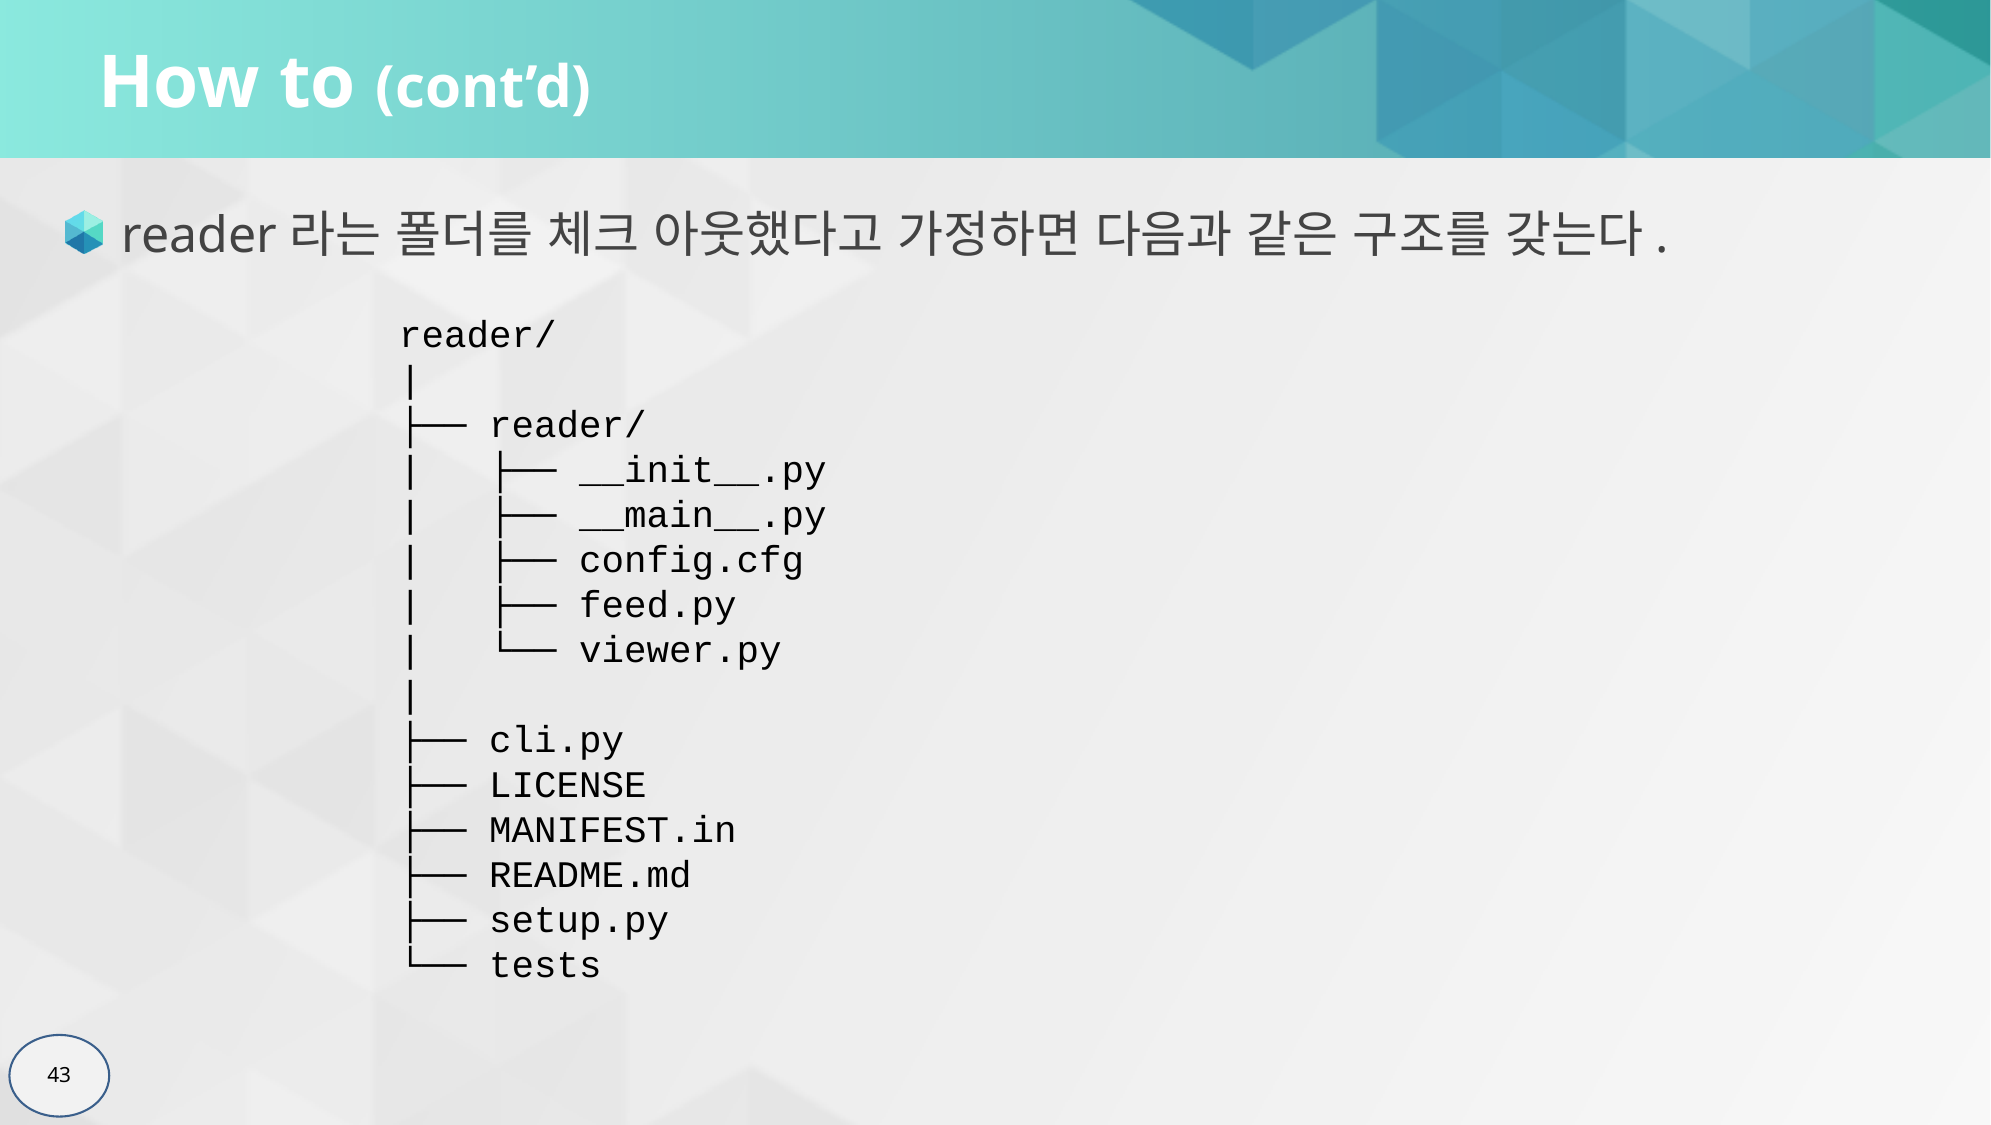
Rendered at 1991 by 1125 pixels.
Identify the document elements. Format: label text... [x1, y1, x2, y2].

title How to (cont’d) [83, 0, 1681, 158]
list reader라는 폴더를 체크 아웃했다고 가정하면 다음과 같은 구조를 갖는다. [50, 164, 1929, 279]
text_box reader/ | ├── reader/ | ├── __init__.py | ├── __main__.py | ├── config.cfg | ├── feed.py | └── viewer.py | ├── cli.py ├── LICENSE ├── MANIFEST.in ├── README.md ├── setup.py └── tests [384, 302, 1380, 993]
picture [0, 0, 1991, 1125]
